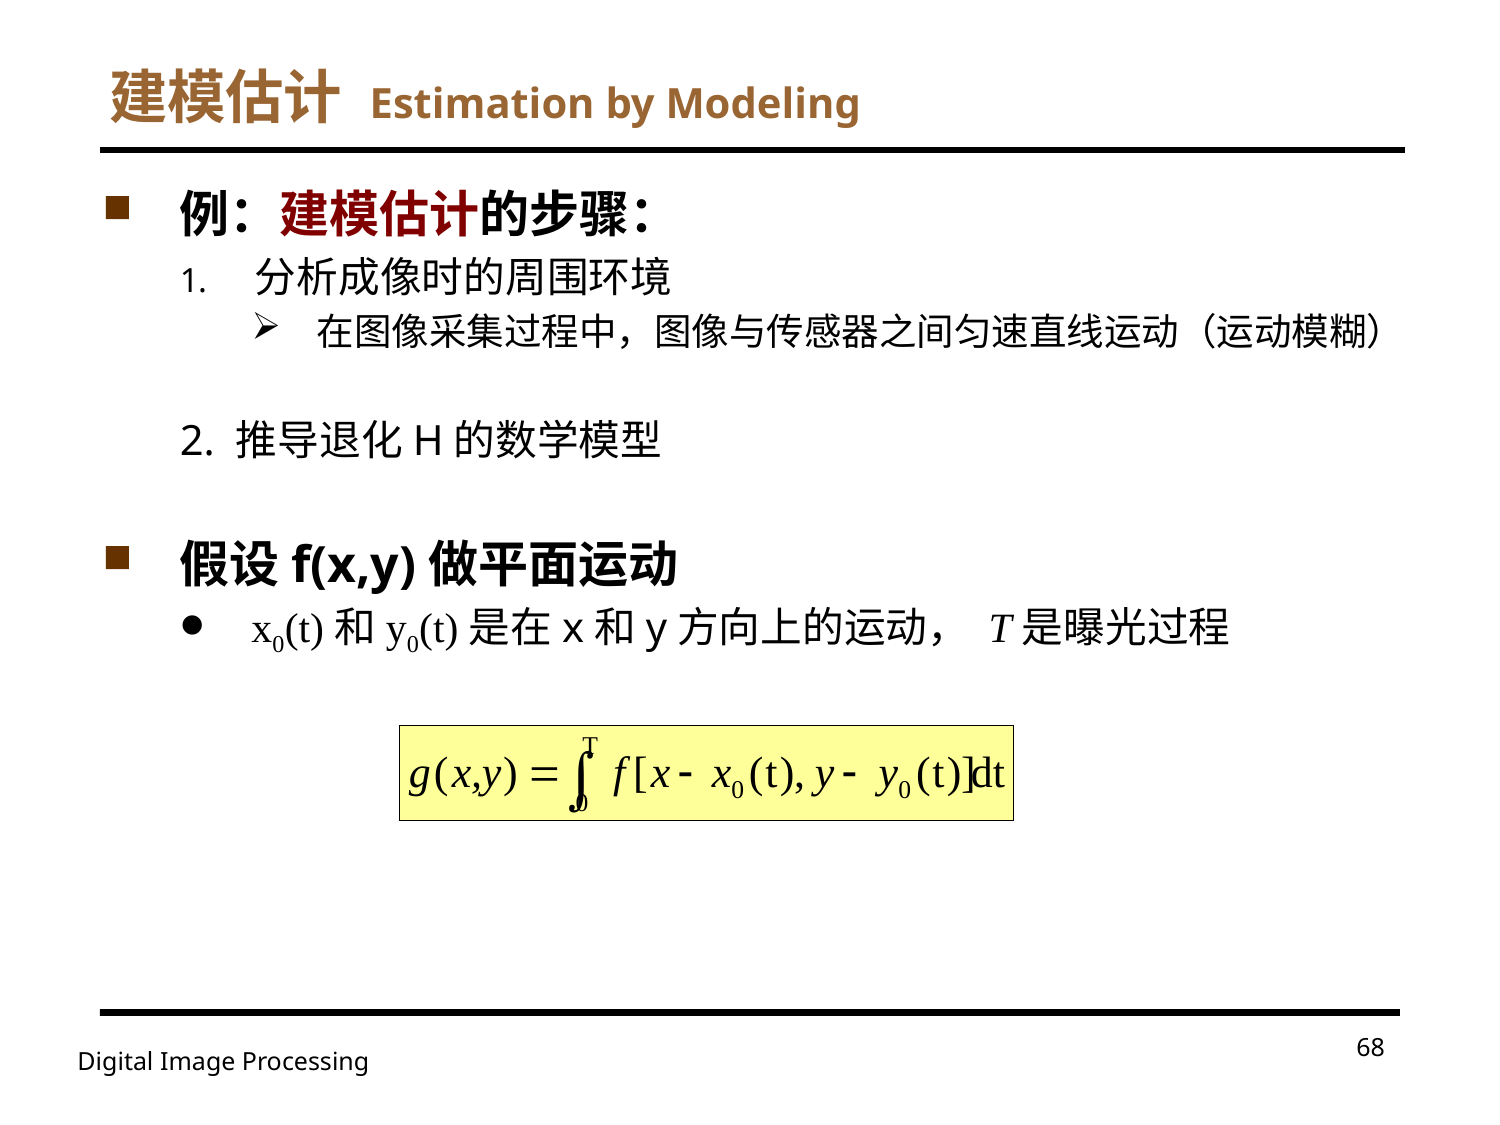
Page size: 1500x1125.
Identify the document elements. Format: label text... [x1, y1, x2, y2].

list 例：建模估计的步骤： 分析成像时的周围环境 在图像采集过程中，图像与传感器之间匀速直线运动（运动模糊） 2. 推导退化H的数学模型 假设f(x,y)做平面运动 x0(t)和y0(t)是在x和y方向上的运动， T是曝光过程 [87, 174, 1438, 988]
slide_number Digital Image Processing [62, 1037, 488, 1116]
title 建模估计 Estimation by Modeling [94, 50, 1407, 138]
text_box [399, 724, 1014, 821]
slide_number 68 [1074, 1024, 1400, 1103]
